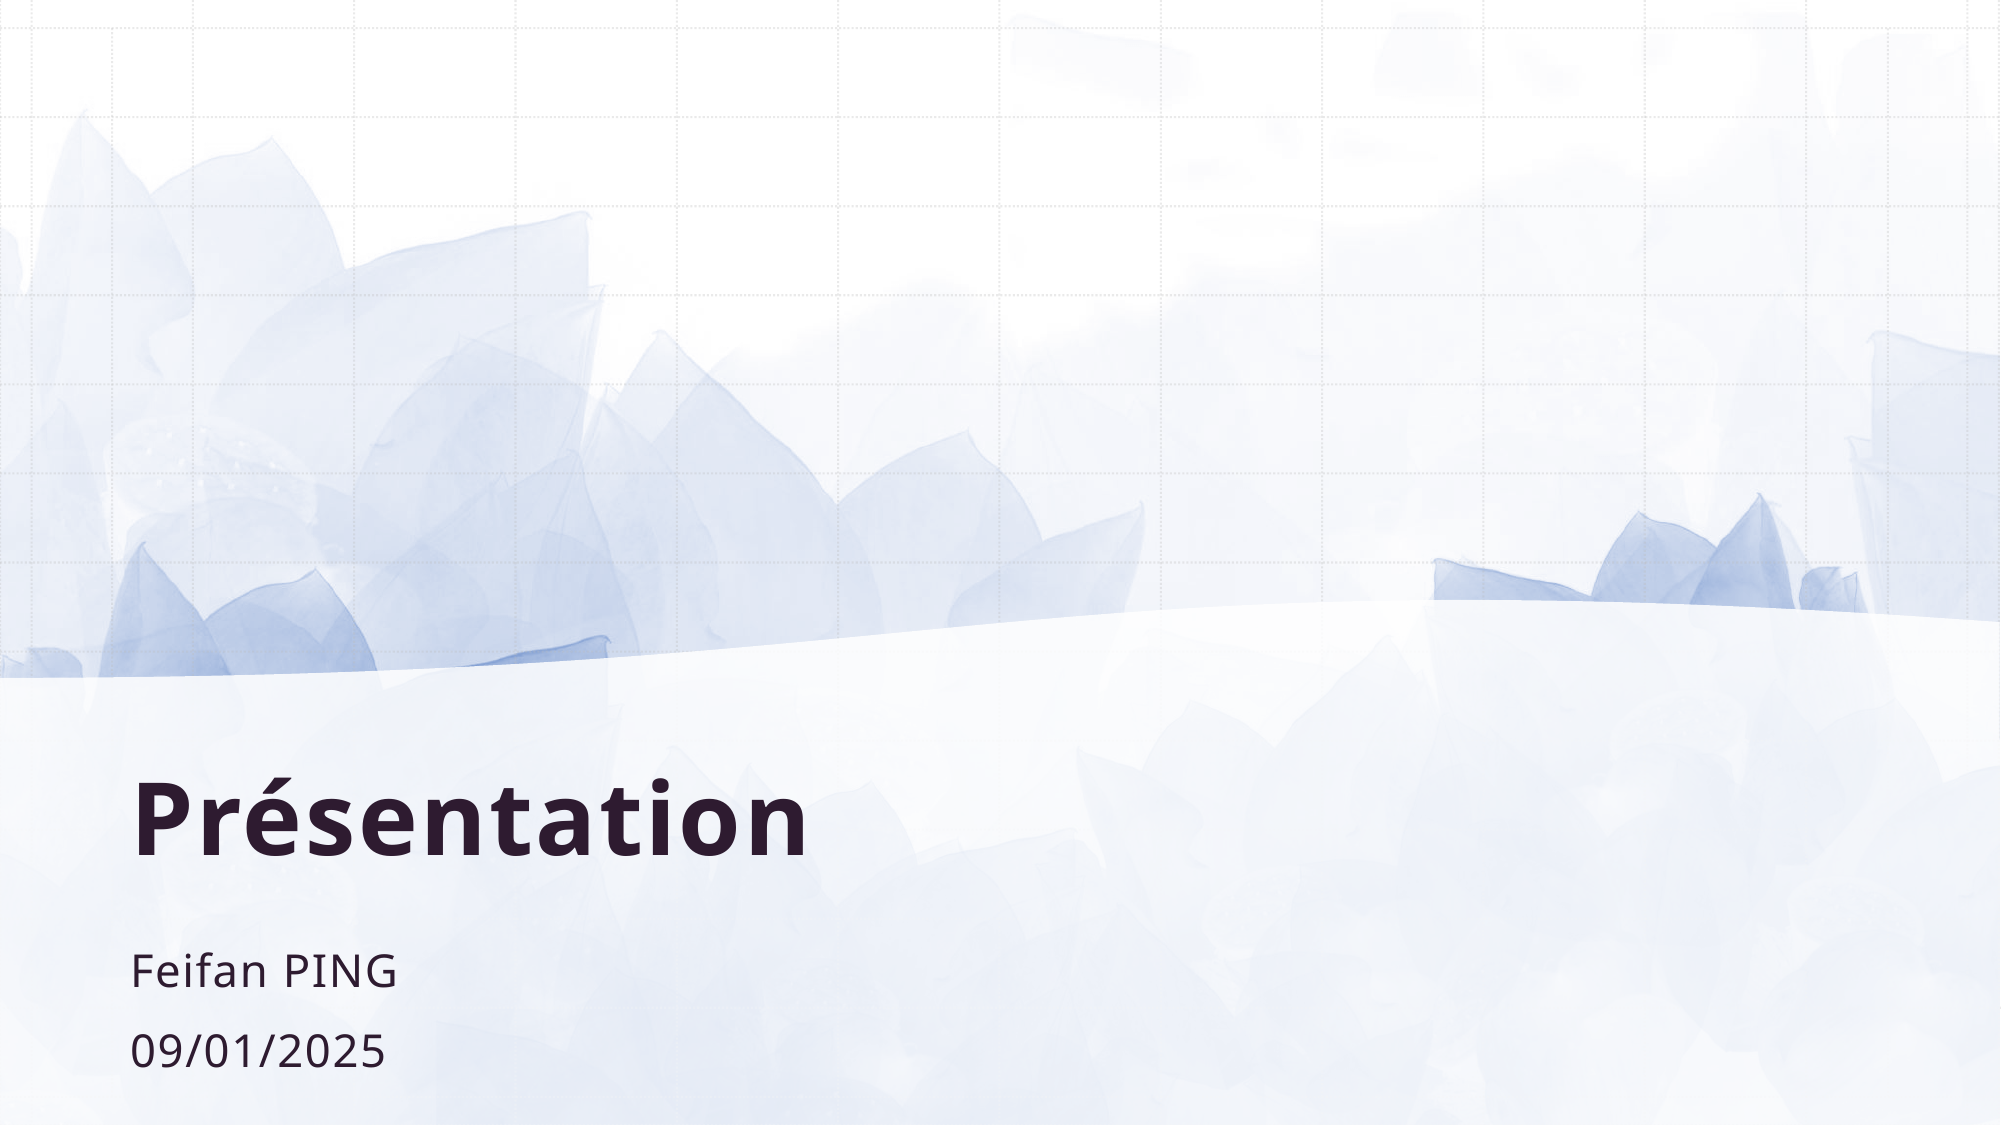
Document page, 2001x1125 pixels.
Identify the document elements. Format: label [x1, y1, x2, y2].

text_box [0, 0, 2000, 1125]
